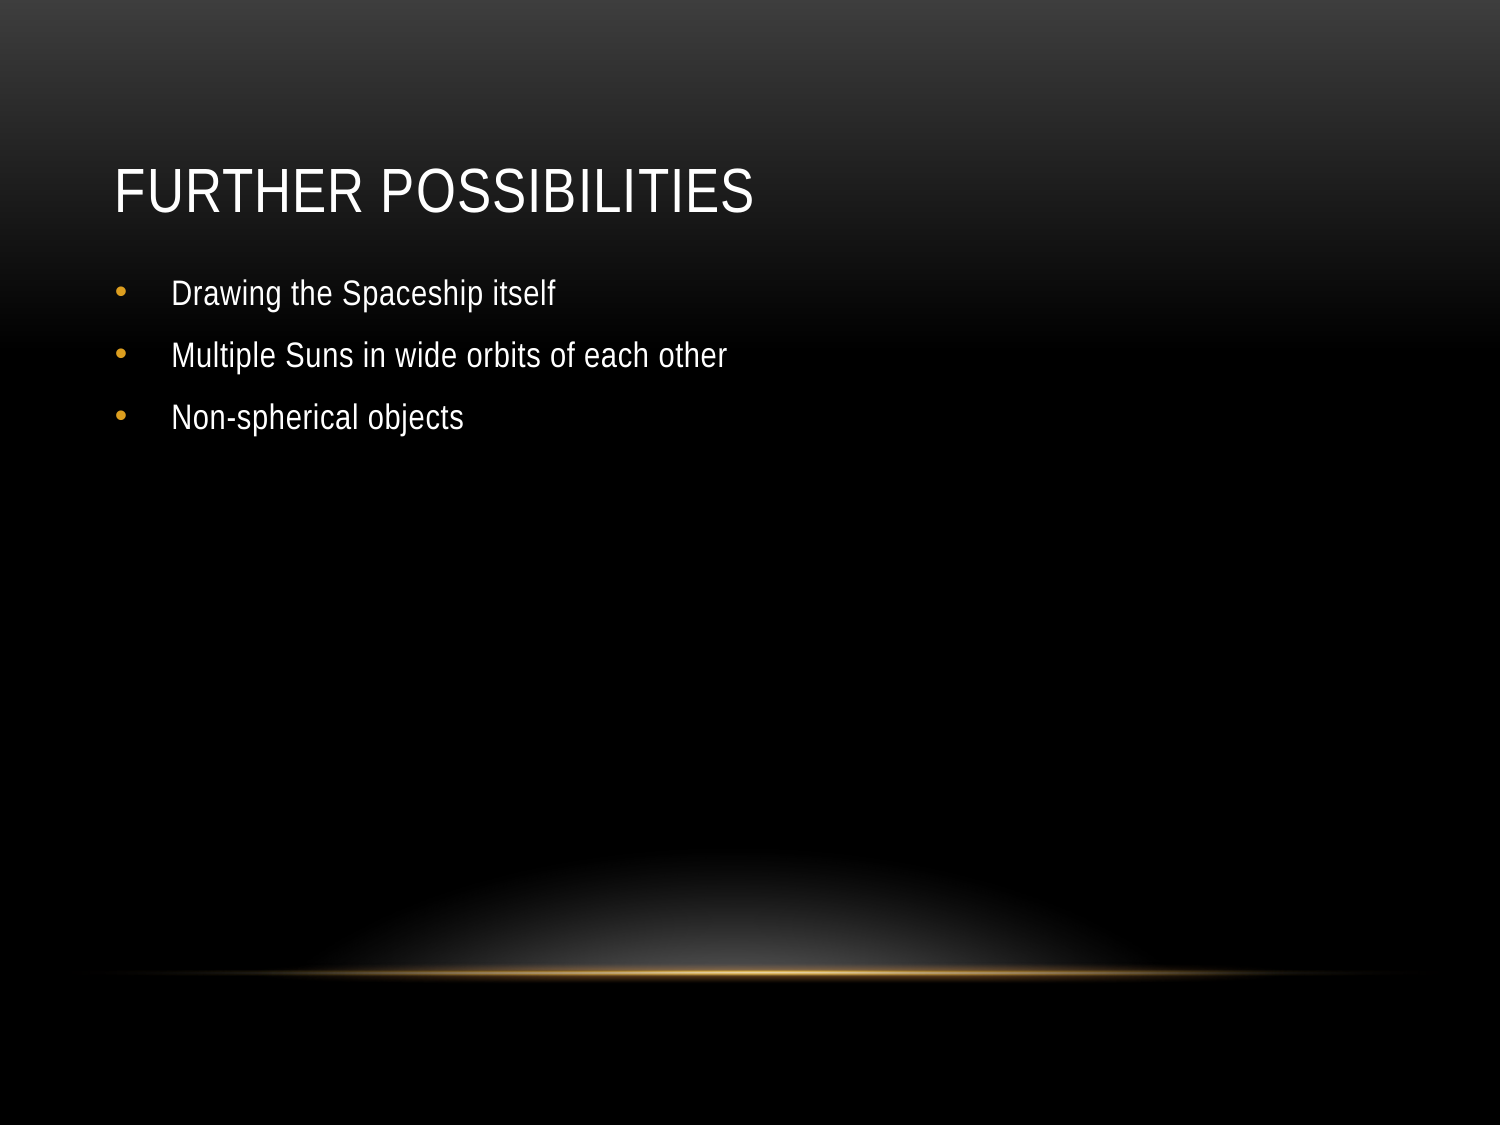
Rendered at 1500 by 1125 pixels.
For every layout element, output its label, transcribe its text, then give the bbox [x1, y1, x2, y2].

picture [0, 0, 1500, 1125]
title Further possibilities [99, 45, 1400, 233]
list Drawing the Spaceship itself Multiple Suns in wide orbits of each other Non-spherical objects [99, 262, 1400, 938]
